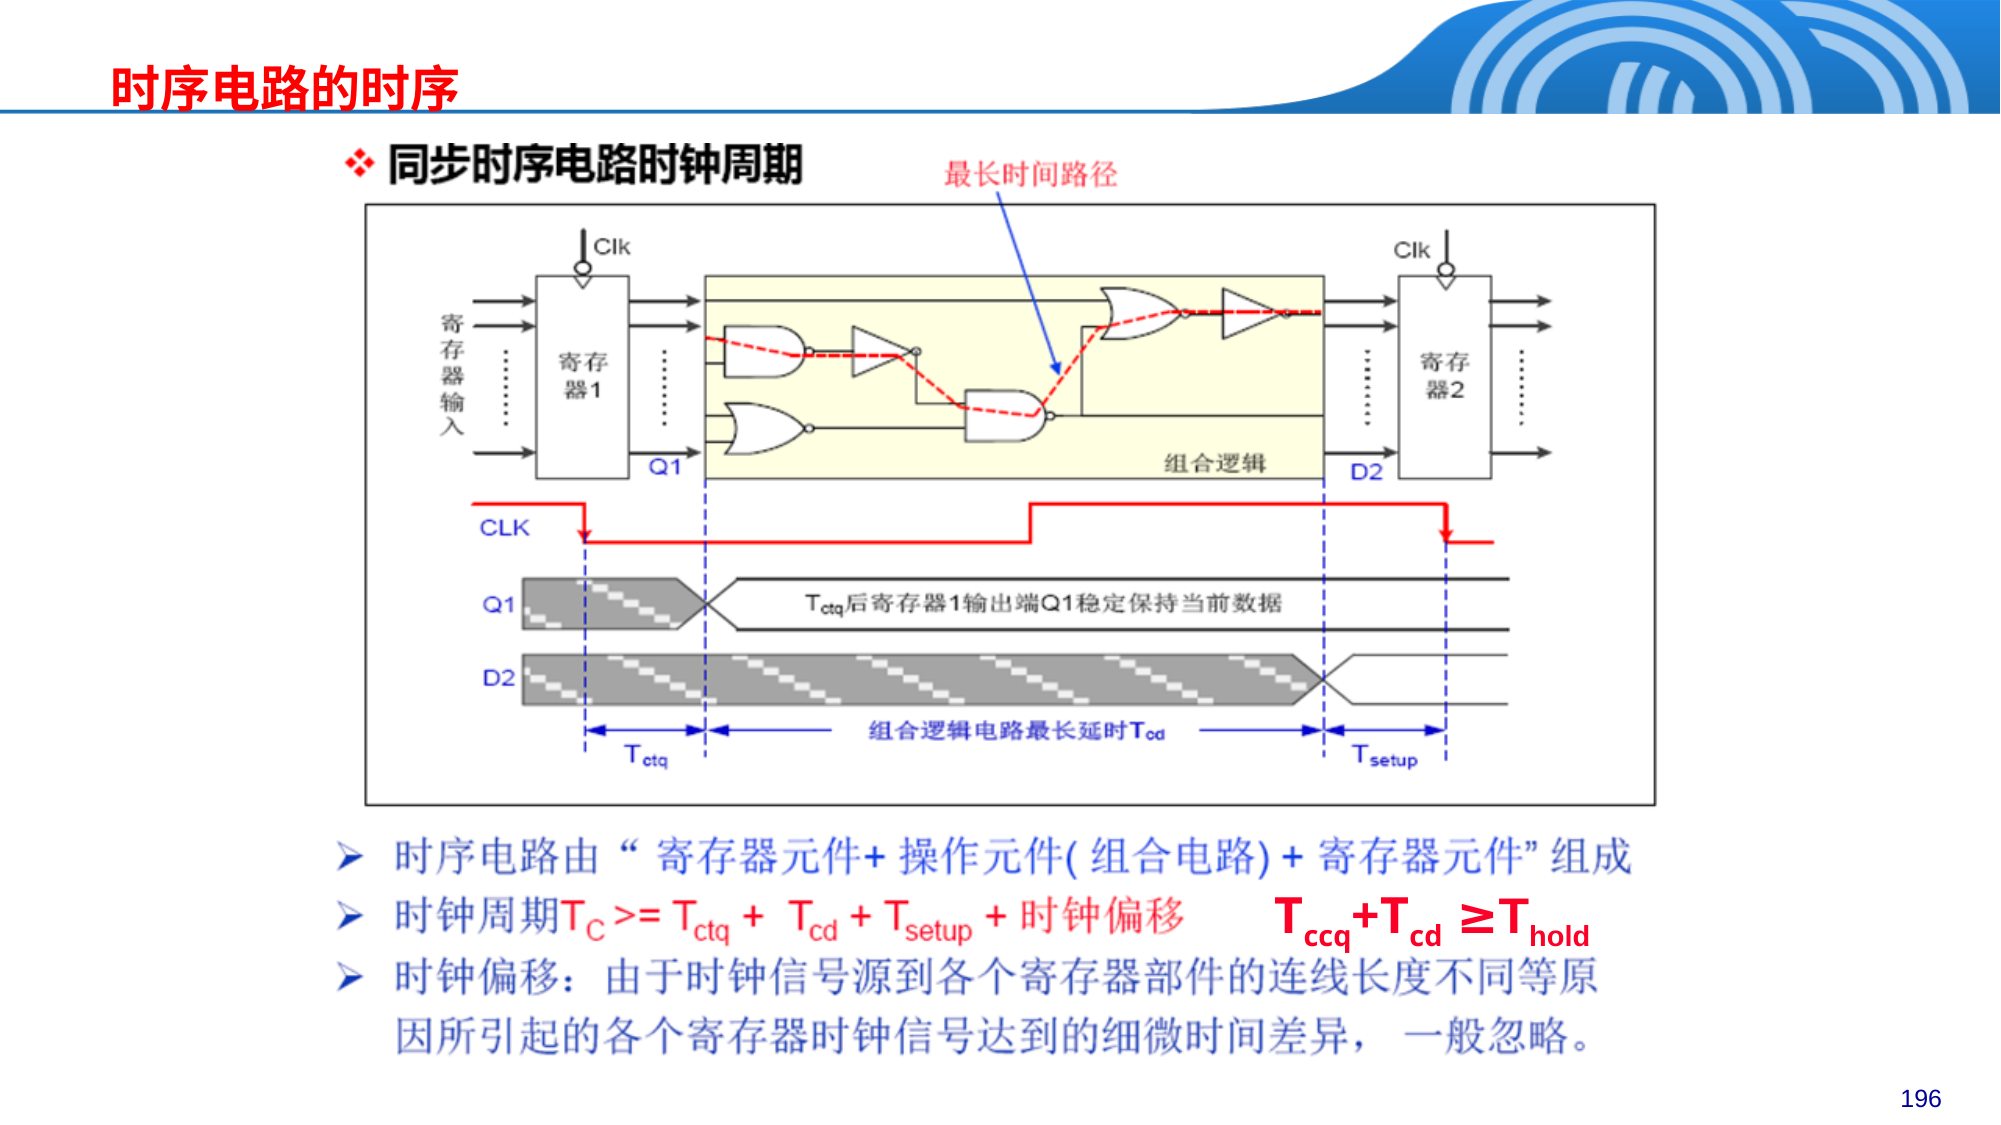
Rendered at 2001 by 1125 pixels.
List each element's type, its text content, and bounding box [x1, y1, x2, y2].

picture [320, 143, 1680, 1071]
title 时序电路的时序 [99, 40, 964, 123]
picture [0, 0, 2000, 114]
